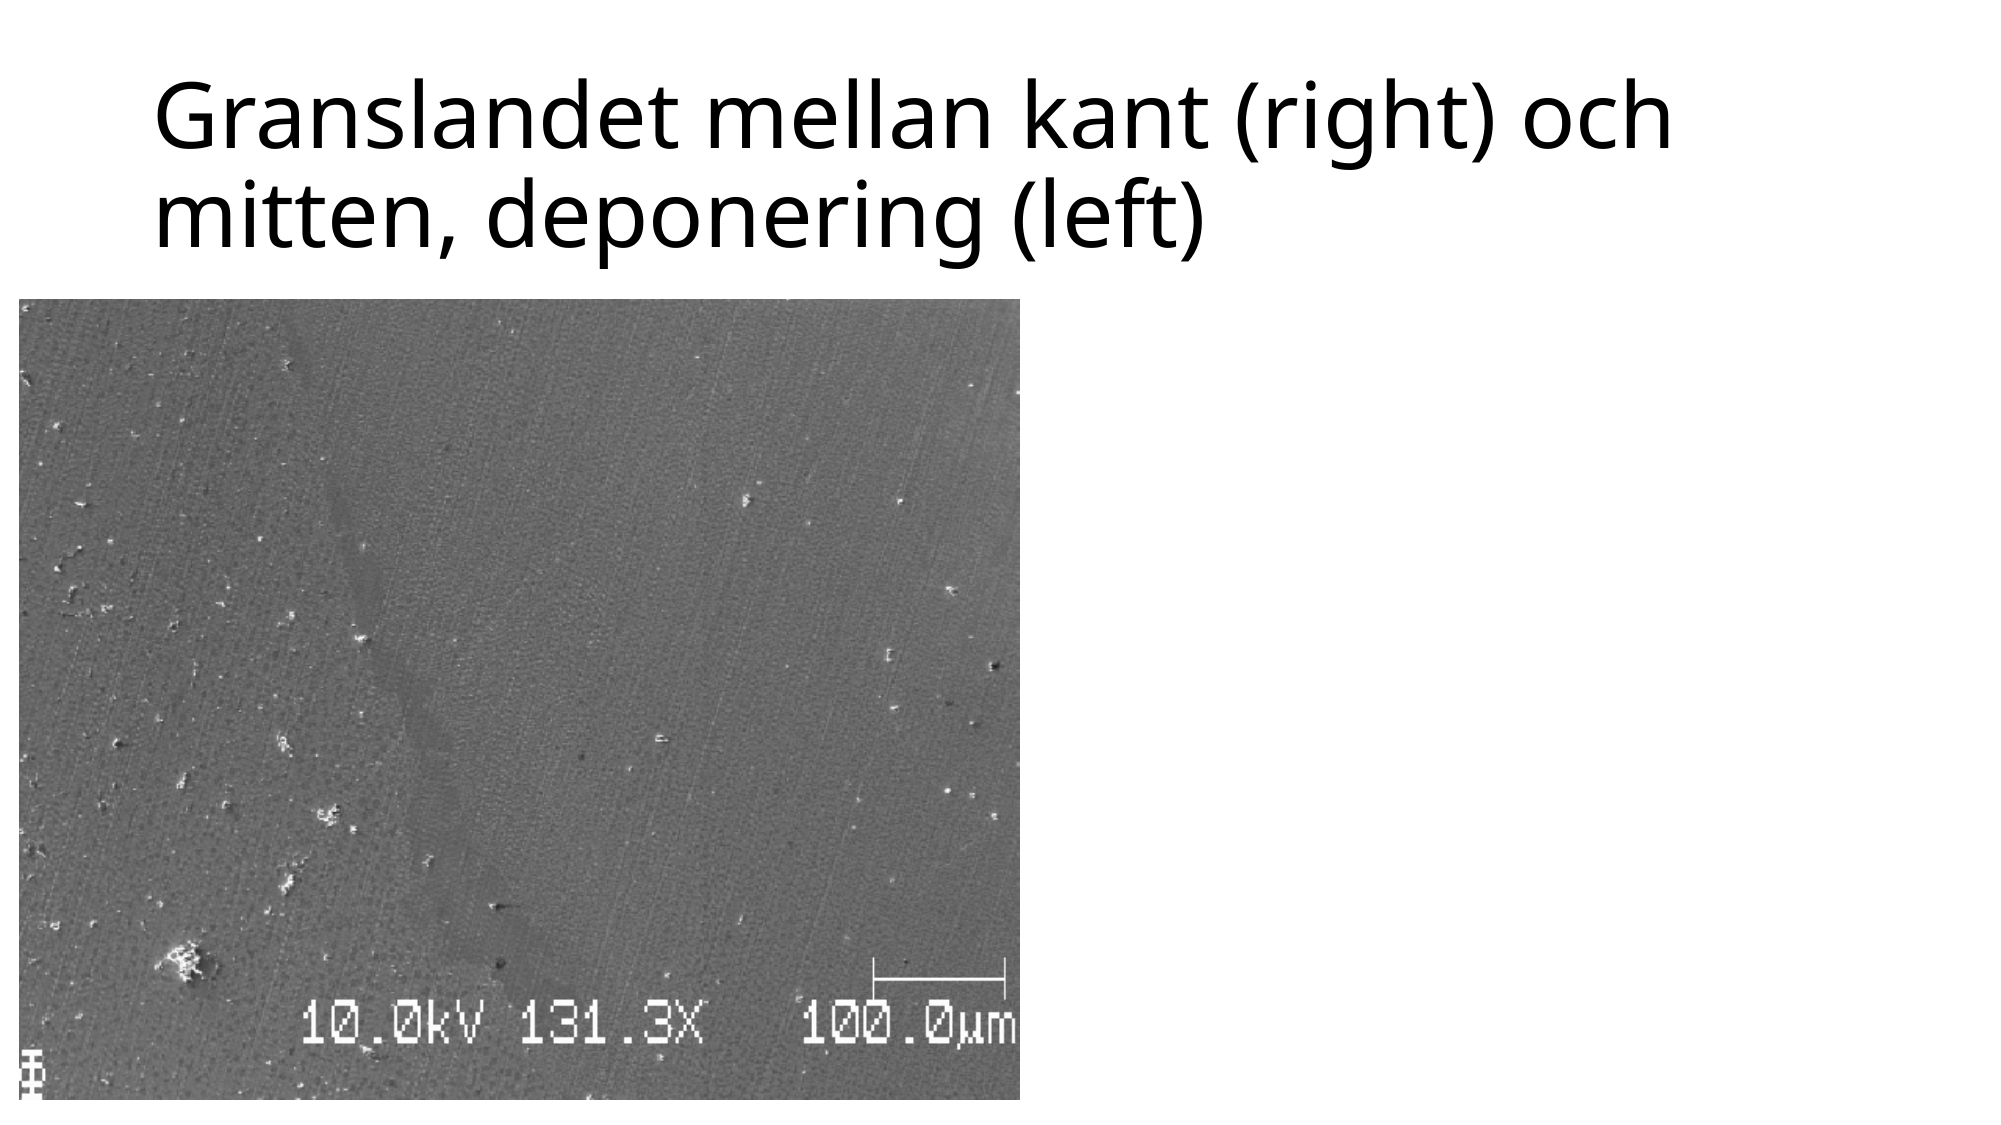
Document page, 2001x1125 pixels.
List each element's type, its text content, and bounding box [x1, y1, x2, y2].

title Granslandet mellan kant (right) och mitten, deponering (left) [137, 59, 1863, 278]
picture [19, 299, 1020, 1100]
